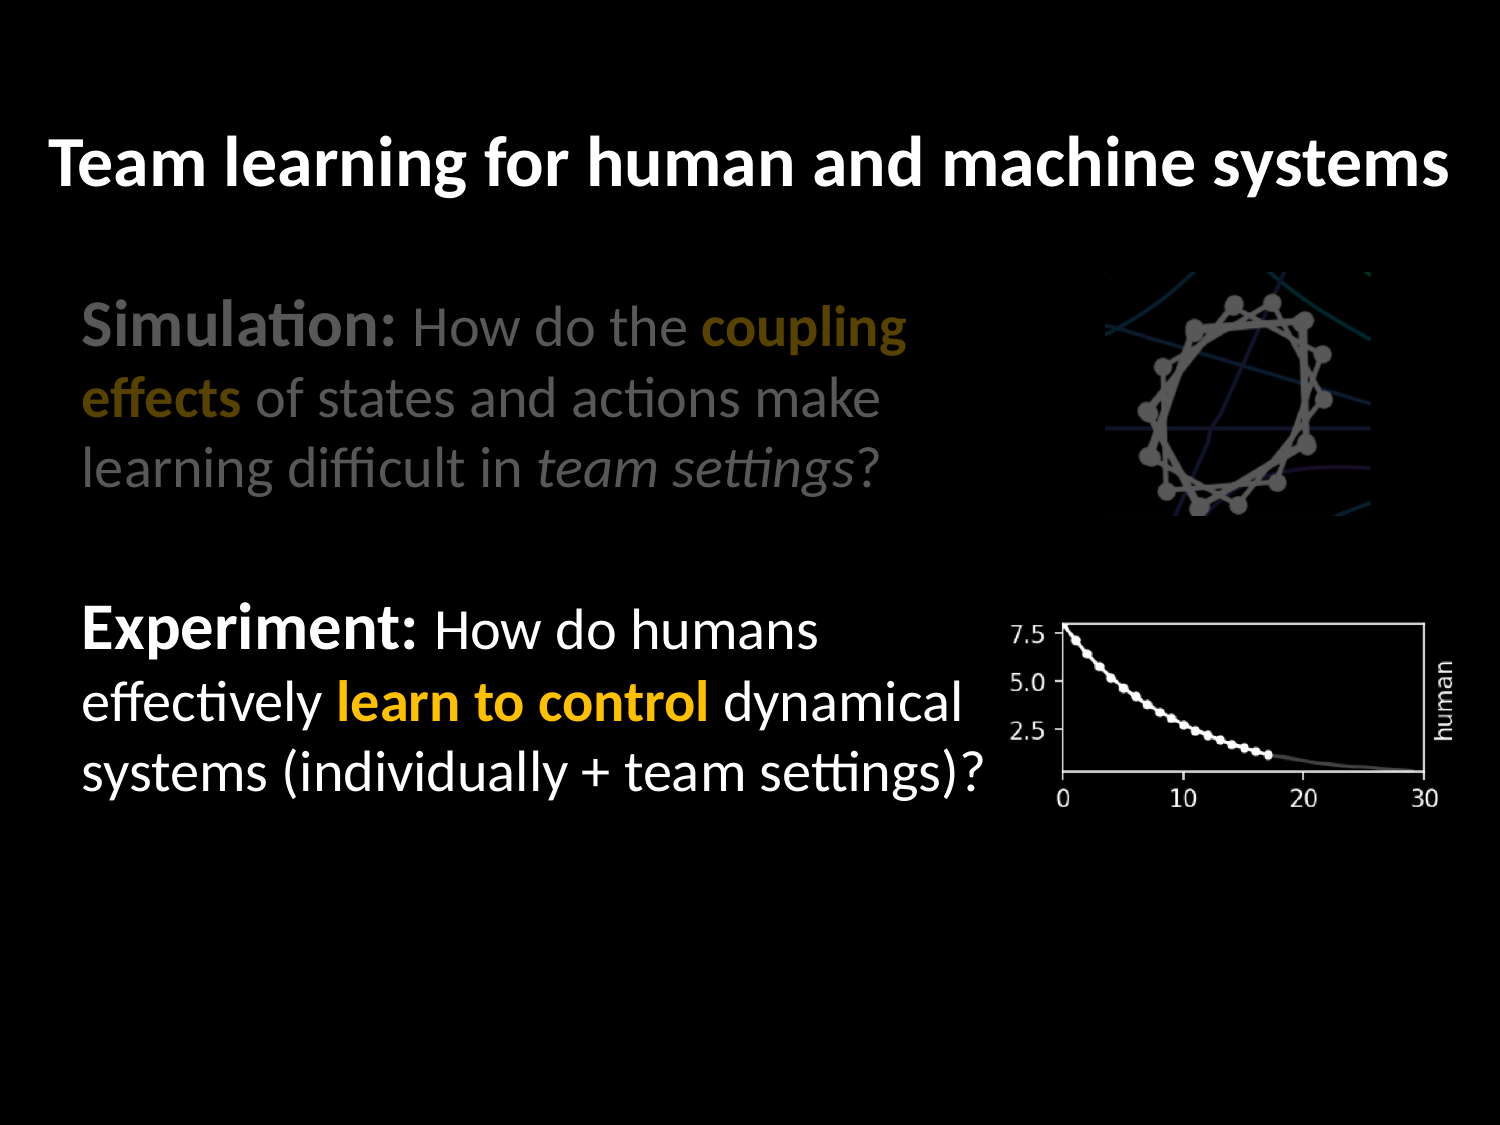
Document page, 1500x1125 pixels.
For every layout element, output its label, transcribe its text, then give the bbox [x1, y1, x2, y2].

picture [1104, 271, 1371, 516]
list Simulation: How do the coupling effects of states and actions make learning difficult in team settings? Experiment: How do humans effectively learn to control dynamical systems (individually + team settings)? [67, 587, 1013, 1002]
list Team learning for human and machine systems [0, 85, 1500, 242]
picture [994, 600, 1481, 819]
text_box [7, 229, 1500, 580]
